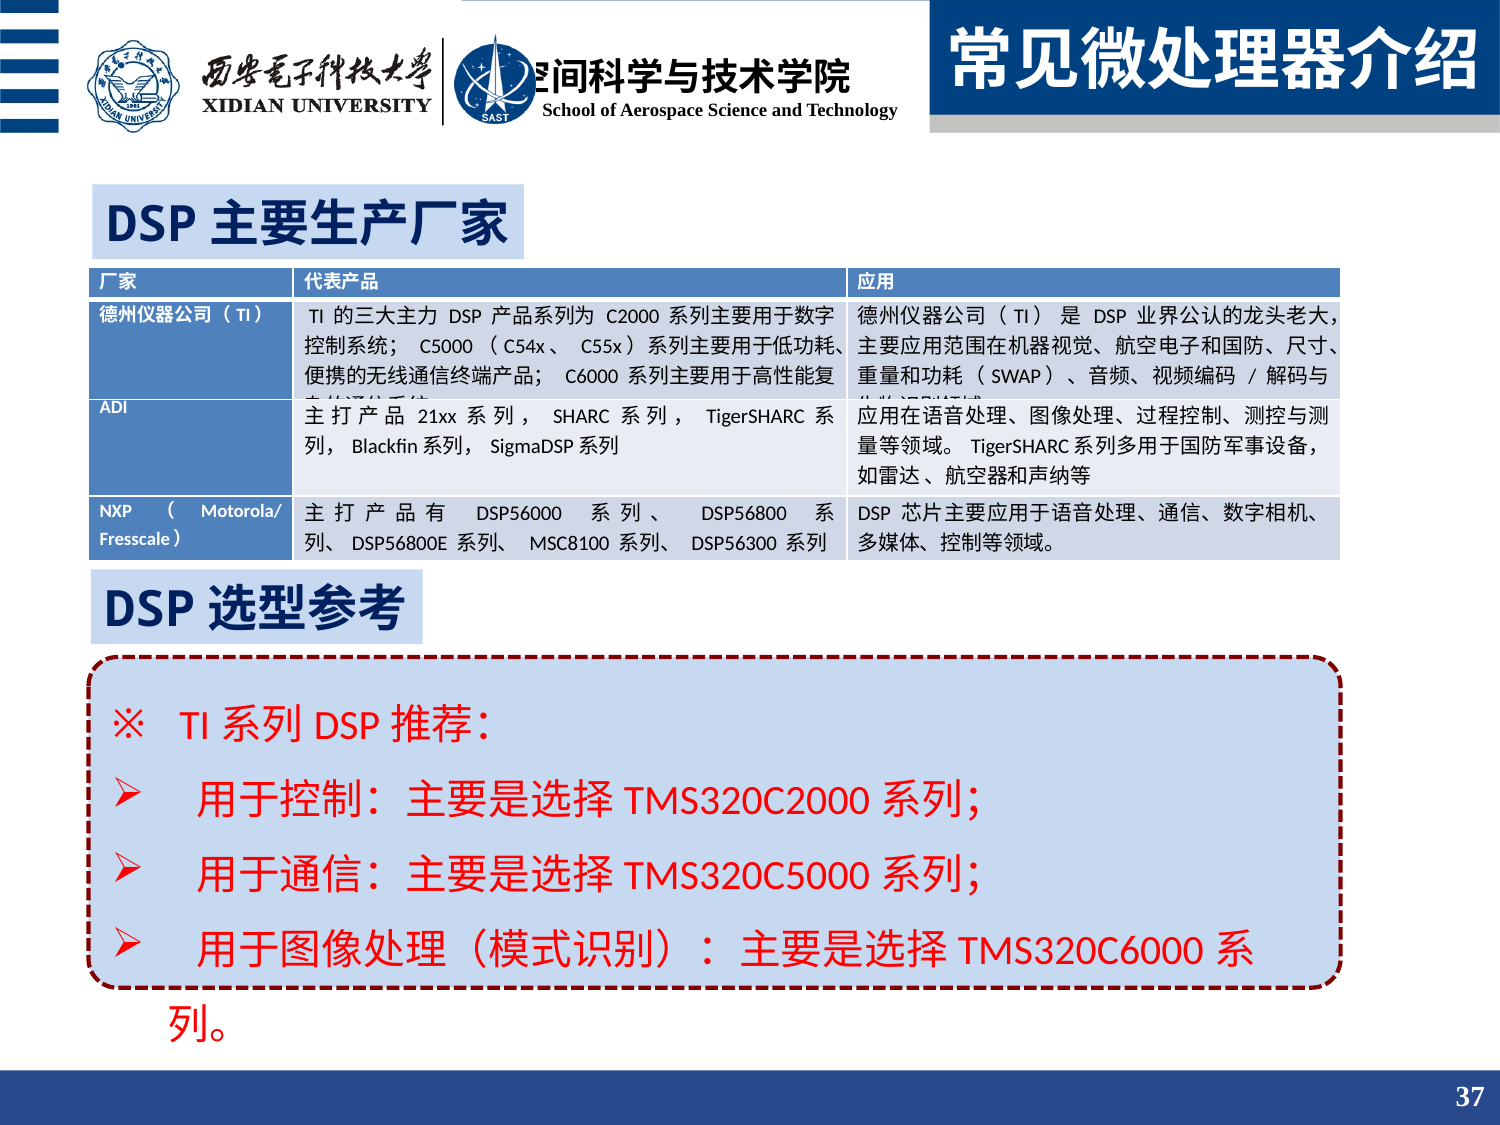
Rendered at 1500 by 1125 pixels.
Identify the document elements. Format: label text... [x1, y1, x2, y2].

table_cell DSP 芯片主要应用于语音处理、通信、数字相机、多媒体、控制等领域。 [848, 497, 1340, 560]
table_cell ADI [89, 400, 292, 495]
table_cell 德州仪器公司（TI） 是 DSP 业界公认的龙头老大，主要应用范围在机器视觉、航空电子和国防、尺寸、重量和功耗（SWAP）、音频、视频编码 / 解码与生物识别领域。 [848, 302, 1340, 399]
picture [0, 0, 1500, 1070]
table_header 代表产品 [294, 268, 846, 297]
table_cell 应用在语音处理、图像处理、过程控制、测控与测量等领域。TigerSHARC系列多用于国防军事设备，如雷达 、航空器和声纳等 [848, 400, 1340, 495]
table_header 应用 [848, 268, 1340, 297]
table_header 厂家 [89, 268, 292, 297]
table_cell 主打产品21xx系列，SHARC系列，TigerSHARC系列，Blackfin系列，SigmaDSP系列 [294, 400, 846, 495]
text_box 常见微处理器介绍 [927, 0, 1500, 114]
table_cell NXP（Motorola/Fresscale） [89, 497, 292, 560]
text_box DSP选型参考 [90, 569, 423, 645]
table_cell 德州仪器公司（TI） [89, 302, 292, 399]
table_cell TI 的三大主力 DSP 产品系列为 C2000 系列主要用于数字控制系统； C5000（C54x、 C55x）系列主要用于低功耗、便携的无线通信终端产品； C6000 系列主要用于高性能复杂的通信系统。 [294, 302, 846, 399]
text_box DSP主要生产厂家 [92, 184, 524, 260]
table_cell 主打产品有 DSP56000 系列、 DSP56800 系列、DSP56800E 系列、 MSC8100 系列、 DSP56300 系列 [294, 497, 846, 560]
text_box TI系列DSP推荐： 用于控制：主要是选择TMS320C2000系列； 用于通信：主要是选择TMS320C5000系列； 用于图像处理（模式识别）：主要是选择TMS320C6000系列。 [86, 654, 1343, 990]
